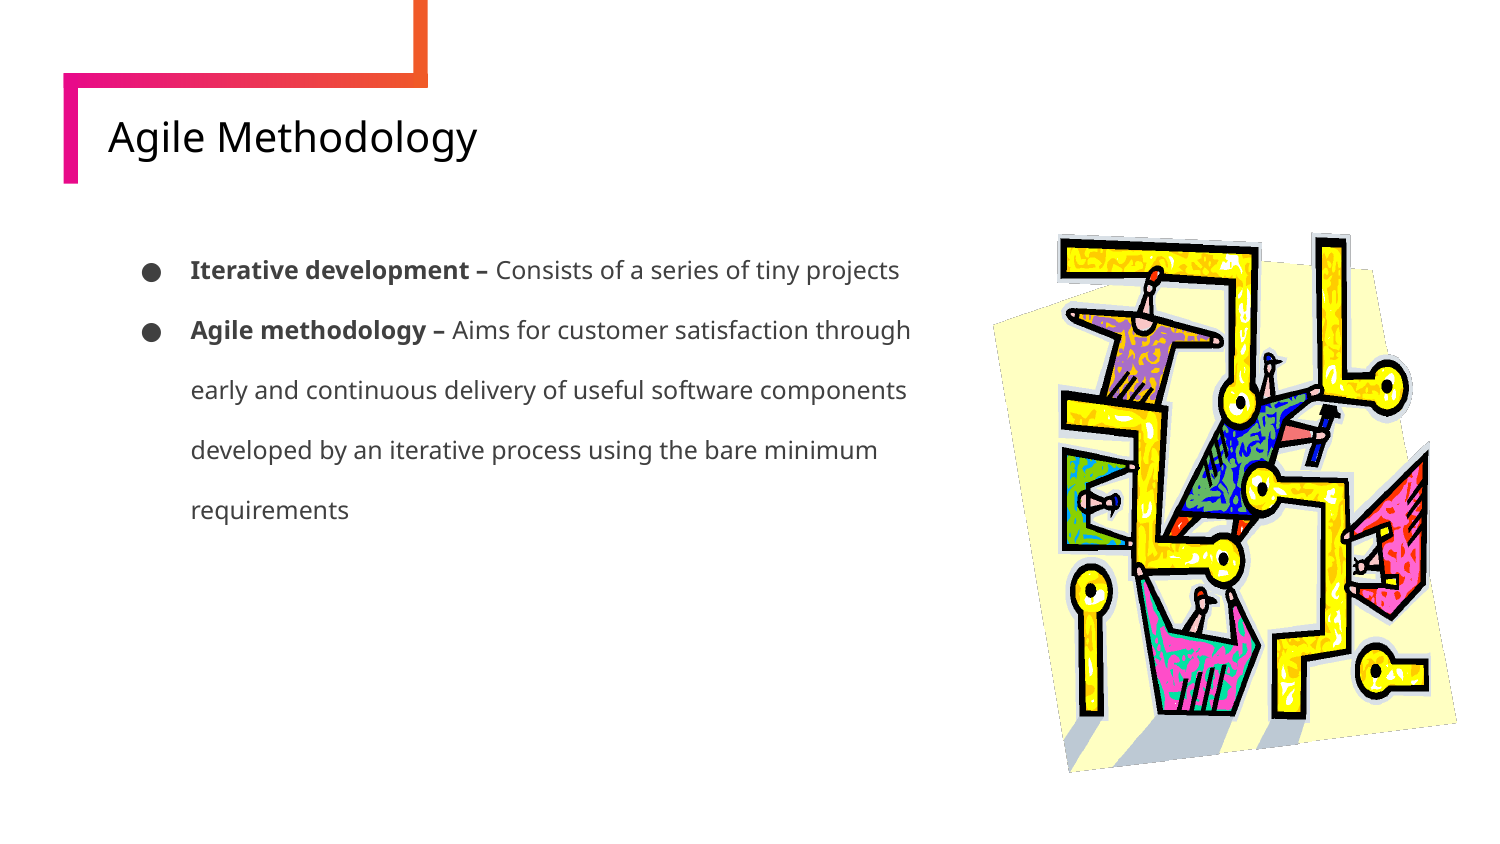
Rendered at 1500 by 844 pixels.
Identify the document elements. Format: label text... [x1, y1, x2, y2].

title Agile Methodology [100, 117, 1455, 169]
picture [986, 225, 1462, 780]
subtitle Iterative development – Consists of a series of tiny projects Agile methodology – Aims for customer satisfaction through early and continuous delivery of useful software components developed by an iterative process using the bare minimum requirements [100, 210, 937, 690]
